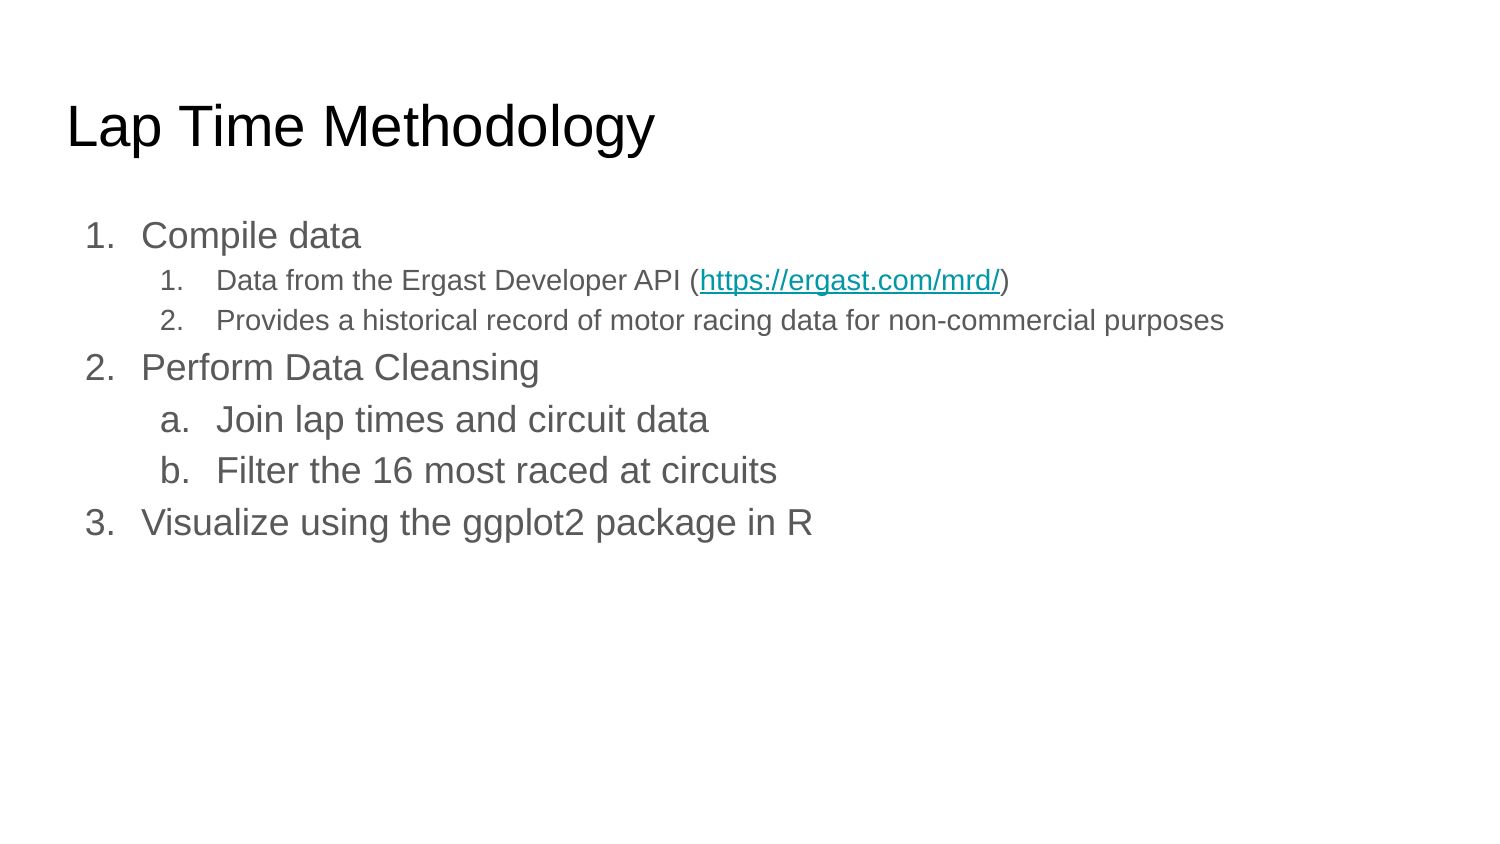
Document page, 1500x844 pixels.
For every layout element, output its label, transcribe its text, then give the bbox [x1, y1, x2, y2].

title Lap Time Methodology [51, 72, 1449, 167]
list Compile data Data from the Ergast Developer API (https://ergast.com/mrd/) Provides a historical record of motor racing data for non-commercial purposes Perform Data Cleansing Join lap times and circuit data Filter the 16 most raced at circuits Visualize using the ggplot2 package in R [51, 189, 1449, 750]
